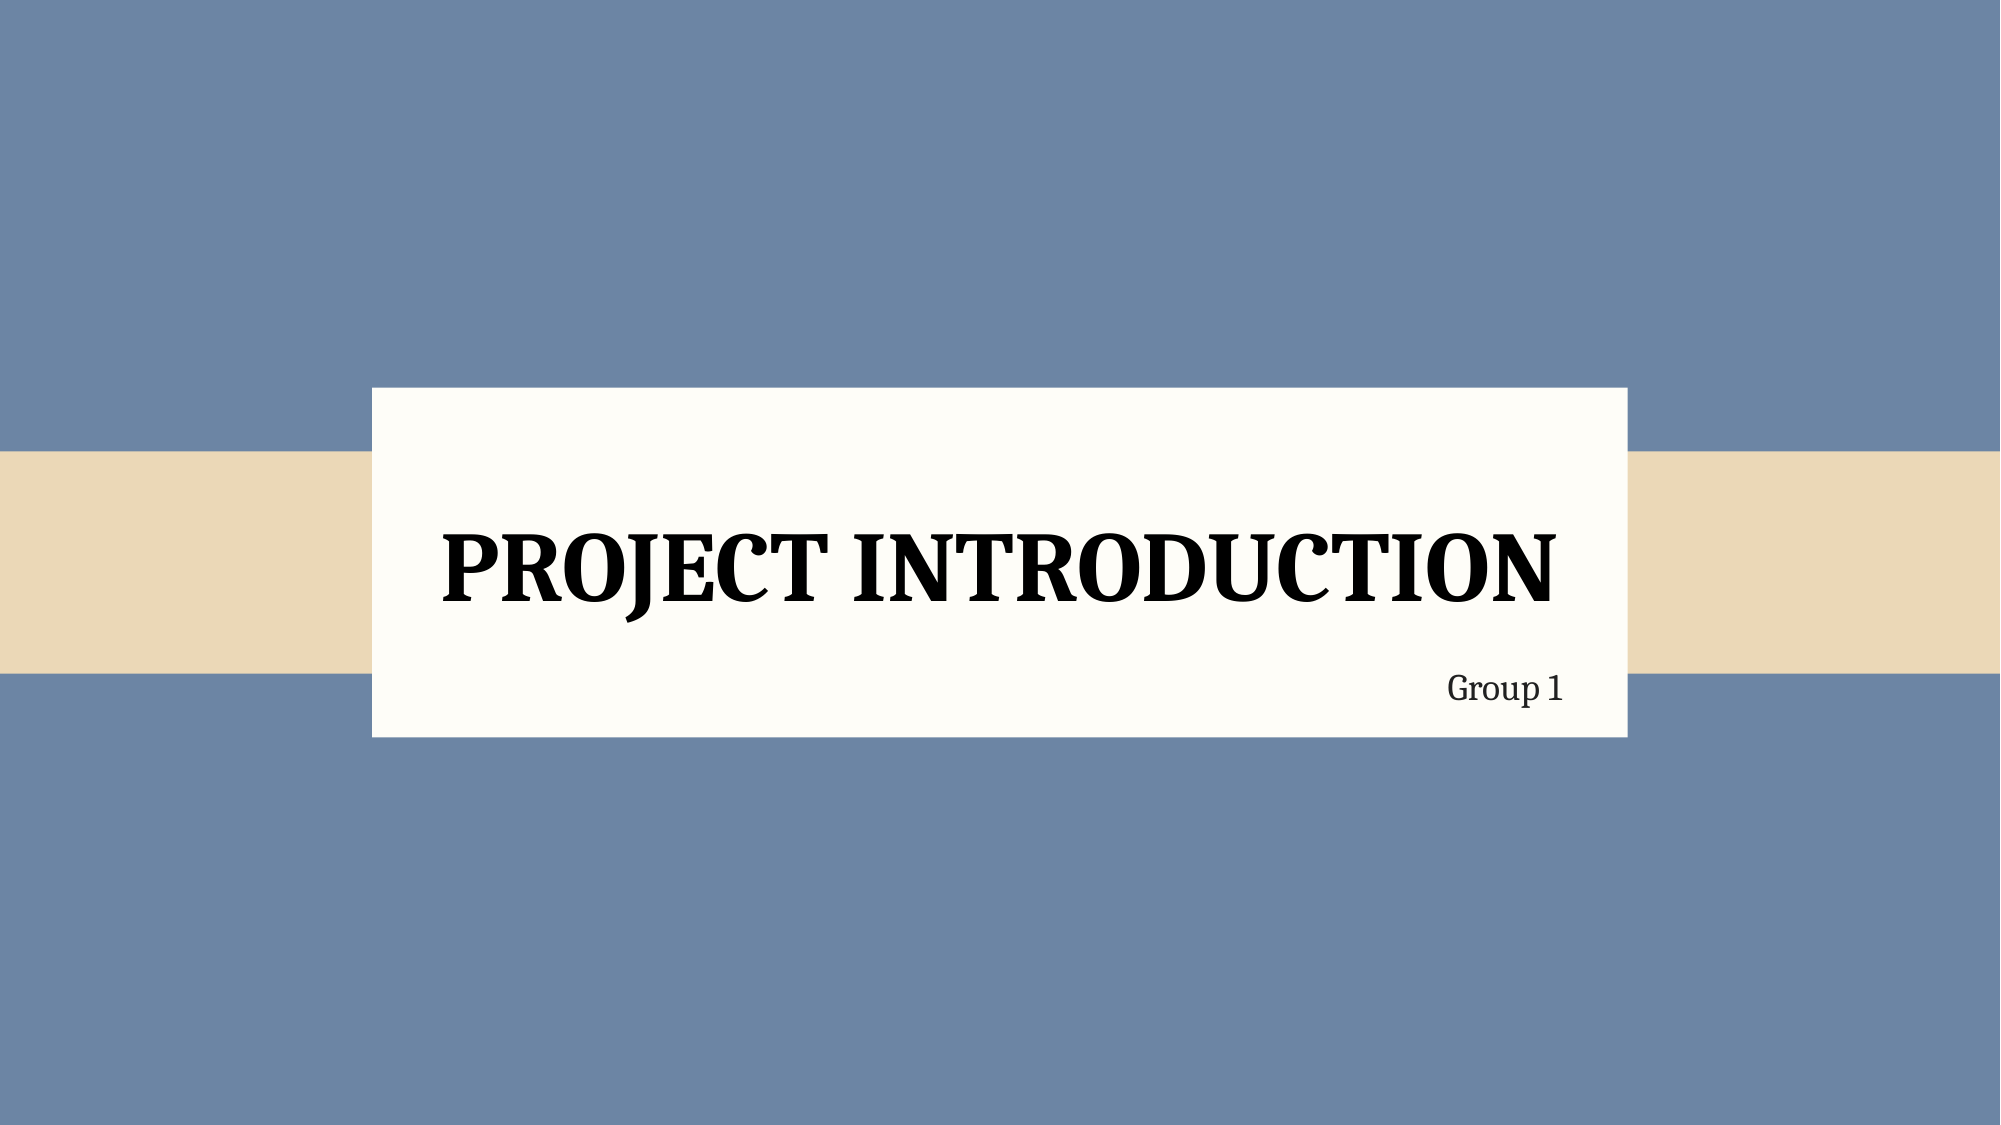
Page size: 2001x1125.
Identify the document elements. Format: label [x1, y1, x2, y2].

text_box [0, 450, 371, 675]
text_box [371, 386, 1629, 739]
text_box [1629, 450, 2000, 675]
